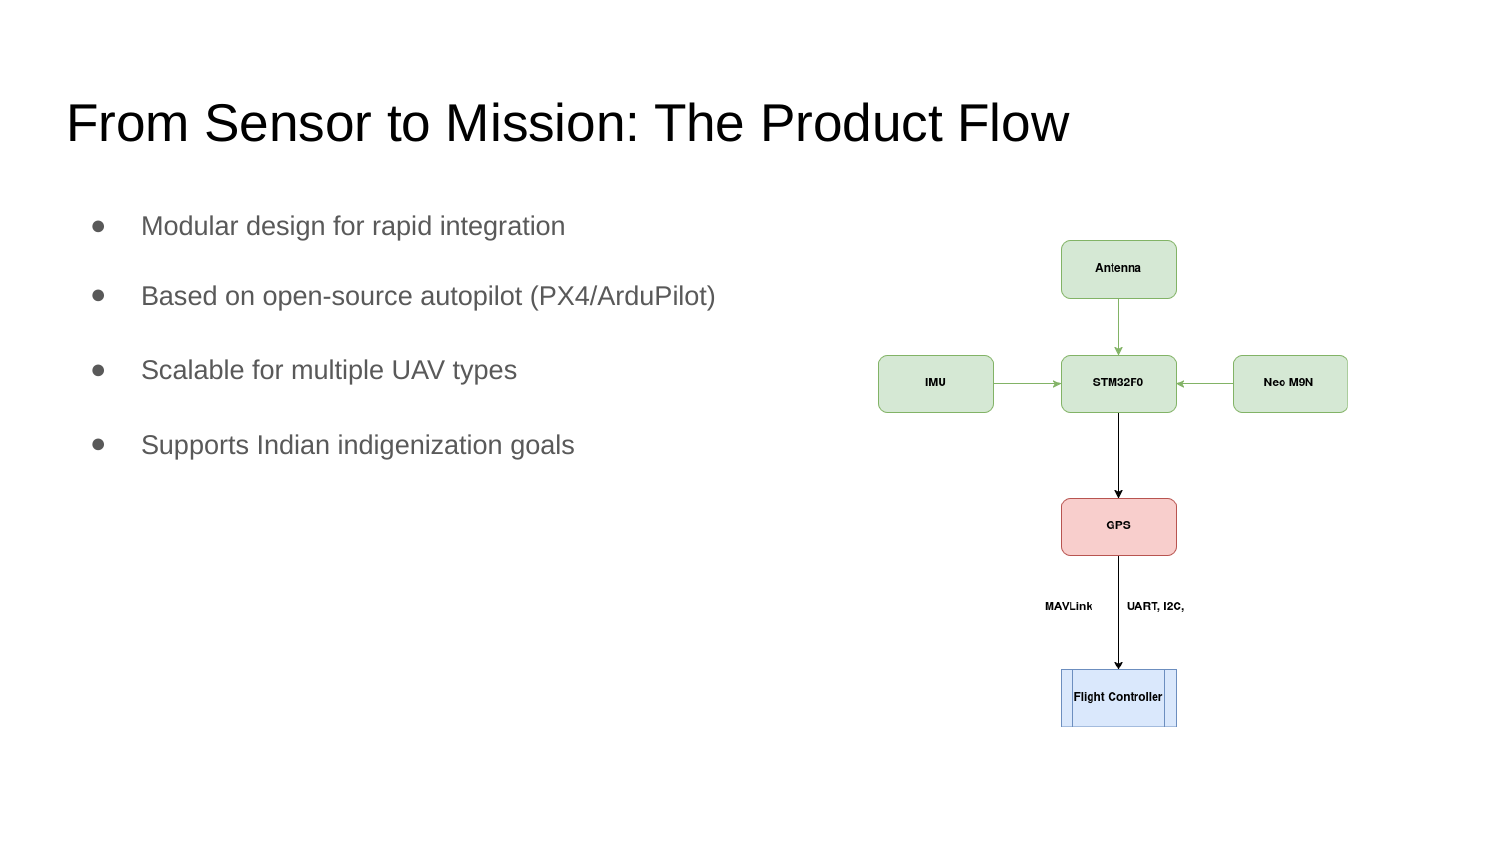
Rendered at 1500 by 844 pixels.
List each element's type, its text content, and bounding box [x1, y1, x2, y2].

picture [878, 239, 1348, 728]
title From Sensor to Mission: The Product Flow [51, 72, 1449, 167]
list Modular design for rapid integration Based on open-source autopilot (PX4/ArduPilot) Scalable for multiple UAV types Supports Indian indigenization goals [51, 189, 1449, 750]
